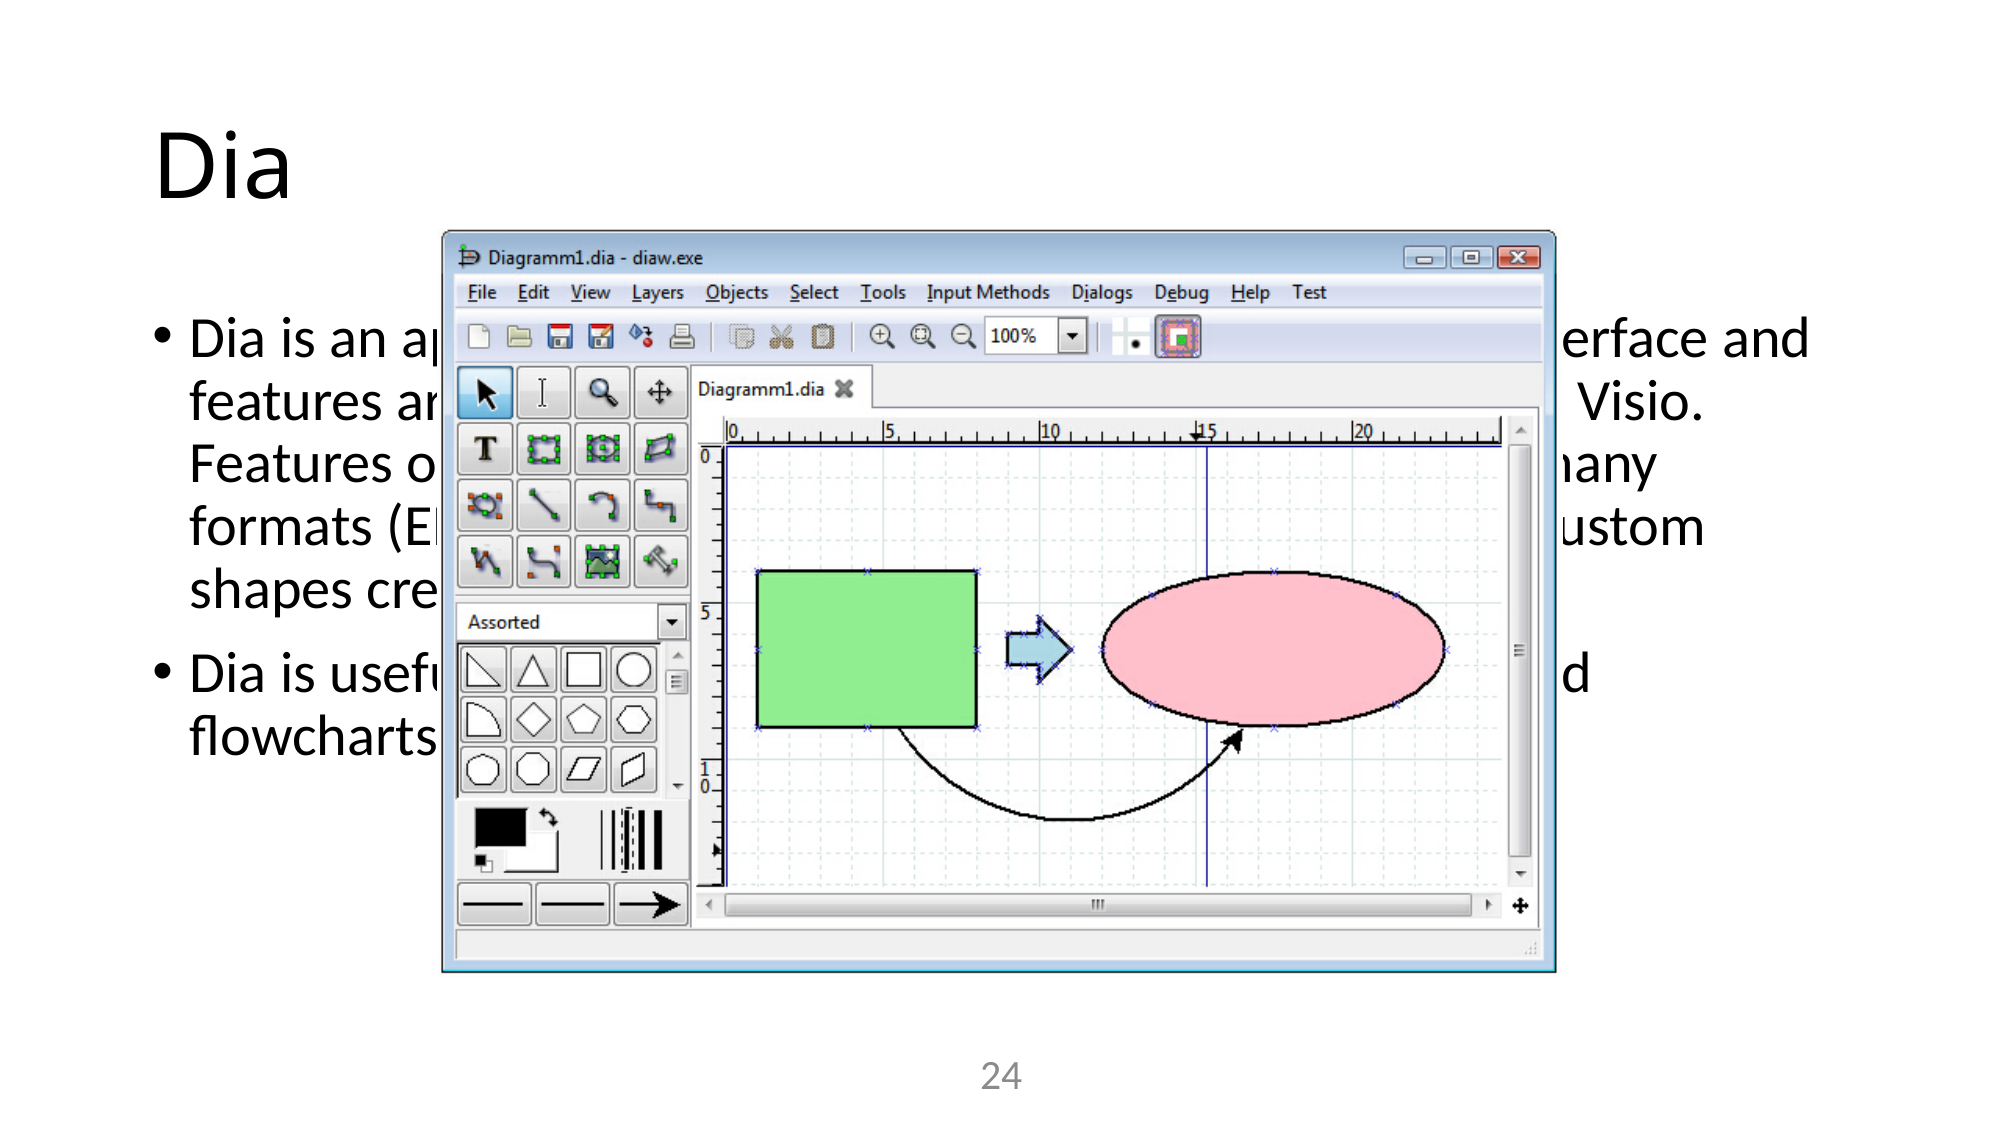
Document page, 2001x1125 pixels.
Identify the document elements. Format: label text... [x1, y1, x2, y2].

list Dia is an application for creating technical diagrams. Its interface and features are loosely patterned after the Windows program Visio. Features of Dia include multiple-page printing, export to many formats (EPS, SVG, CGM and PNG), and the ability to use custom shapes created by the user as simple XML descriptions. Dia is useful for drawing UML diagrams, network maps, and flowcharts. [137, 299, 1863, 1014]
picture [437, 227, 1563, 981]
slide_number 24 [587, 1042, 1038, 1103]
title Dia [137, 59, 1863, 278]
